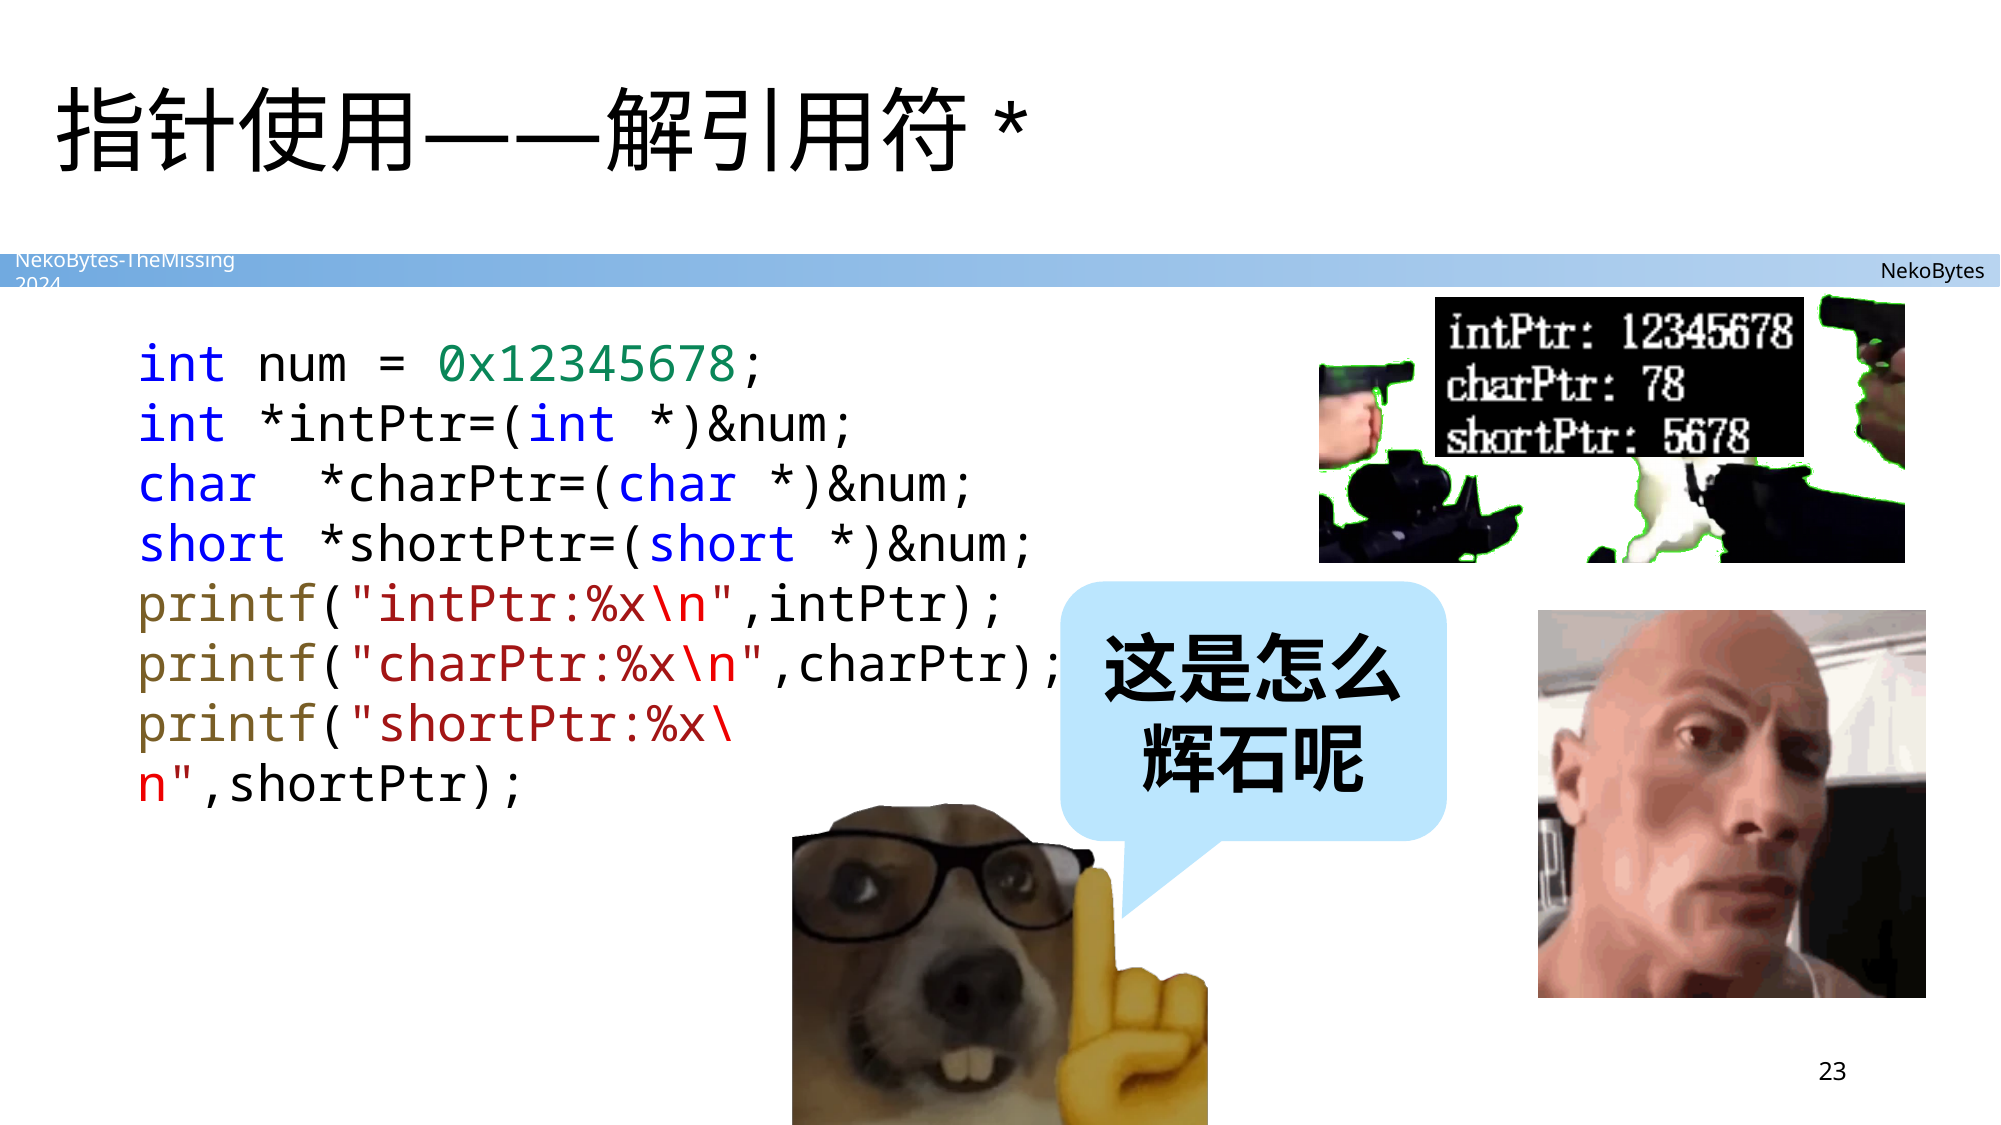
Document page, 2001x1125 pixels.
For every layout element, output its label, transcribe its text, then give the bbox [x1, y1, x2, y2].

text_box 这是怎么辉石呢 [1124, 580, 1448, 847]
picture [784, 693, 1216, 1125]
title 指针使用——解引用符* [39, 19, 1764, 237]
picture [1319, 233, 1905, 563]
text_box int num = 0x12345678; int *intPtr=(int *)&num; char *charPtr=(char *)&num; short *shortPtr=(short *)&num; printf("intPtr:%x\n",intPtr); printf("charPtr:%x\n",charPtr); printf("shortPtr:%x\n",shortPtr); [122, 323, 1124, 819]
picture [1538, 610, 1926, 998]
slide_number 23 [1412, 1042, 1862, 1103]
